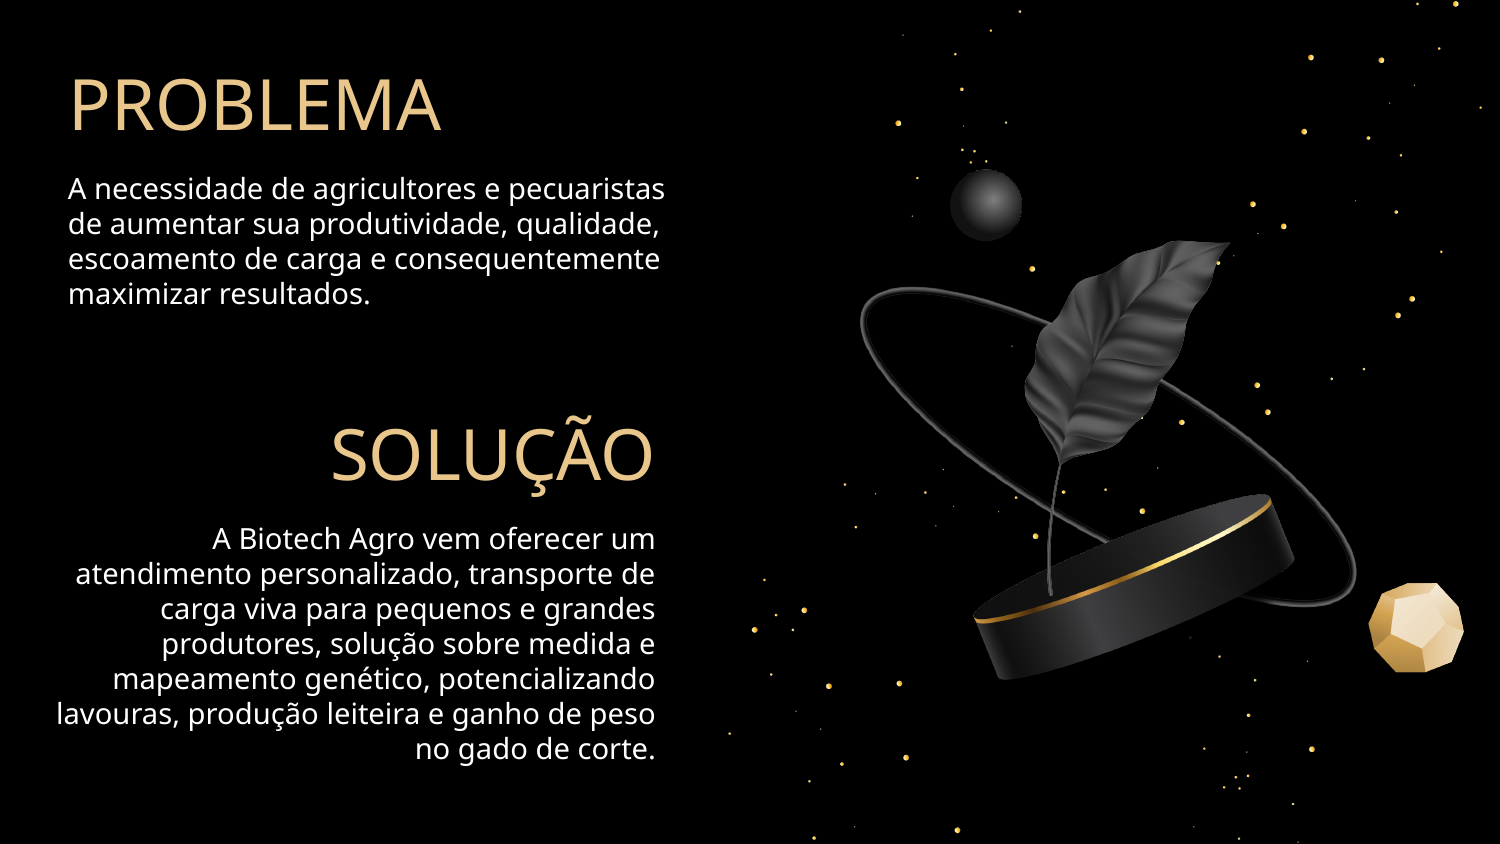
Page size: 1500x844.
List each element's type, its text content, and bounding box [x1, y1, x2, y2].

text_box A Biotech Agro vem oferecer um atendimento personalizado, transporte de carga viva para pequenos e grandes produtores, solução sobre medida e mapeamento genético, potencializando lavouras, produção leiteira e ganho de peso no gado de corte. [36, 505, 672, 750]
subtitle A necessidade de agricultores e pecuaristas de aumentar sua produtividade, qualidade, escoamento de carga e consequentemente maximizar resultados. [52, 155, 688, 362]
picture [728, 0, 1482, 844]
title PROBLEMA [53, 35, 515, 155]
text_box SOLUÇÃO [210, 385, 672, 505]
